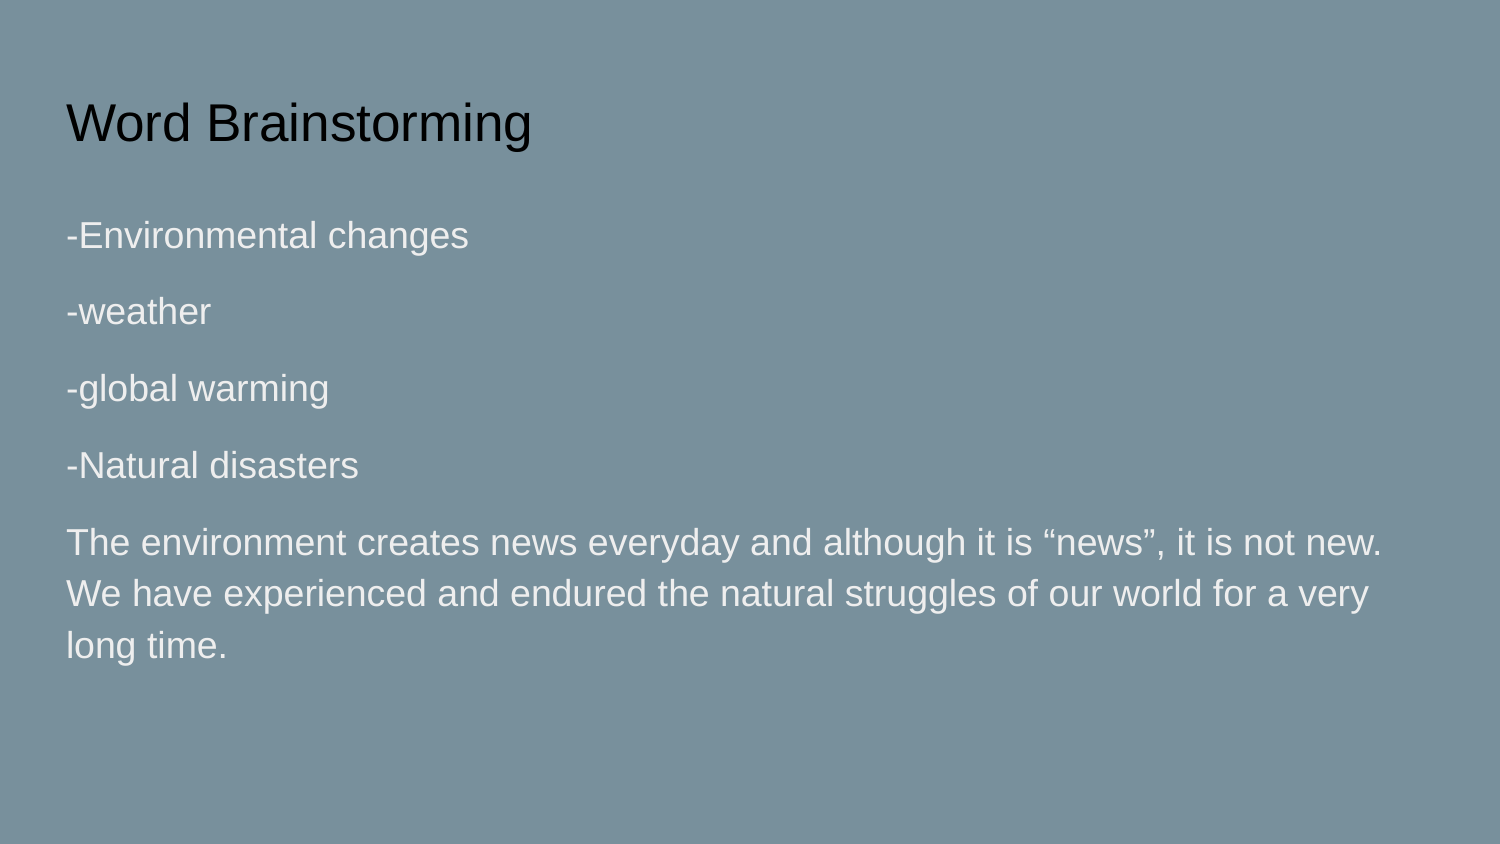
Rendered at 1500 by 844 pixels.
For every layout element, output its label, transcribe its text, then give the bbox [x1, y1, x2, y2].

list -Environmental changes -weather -global warming -Natural disasters The environment creates news everyday and although it is “news”, it is not new. We have experienced and endured the natural struggles of our world for a very long time. [51, 189, 1449, 750]
title Word Brainstorming [51, 72, 1449, 167]
